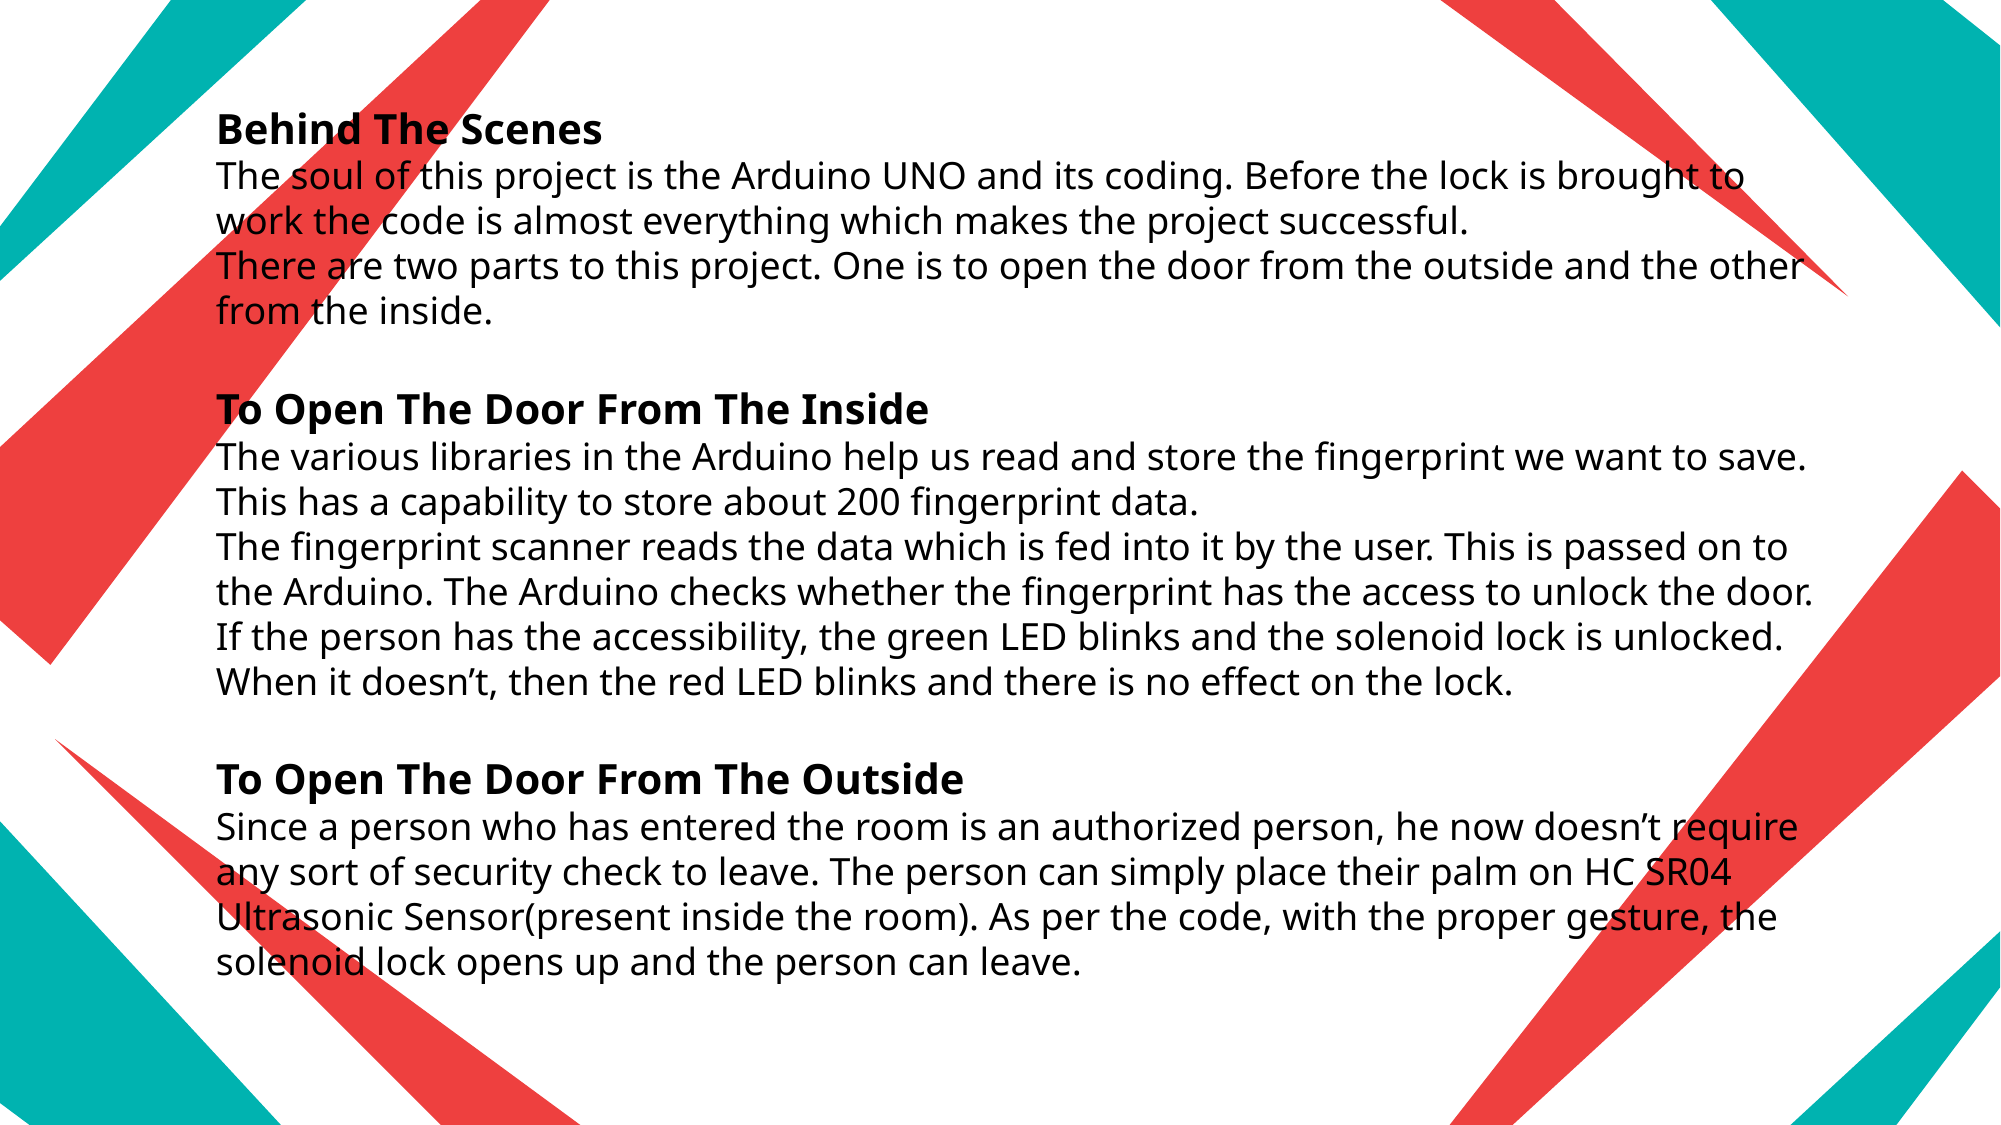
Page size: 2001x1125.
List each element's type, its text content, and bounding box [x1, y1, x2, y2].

text_box Behind The Scenes The soul of this project is the Arduino UNO and its coding. Before the lock is brought to work the code is almost everything which makes the project successful. There are two parts to this project. One is to open the door from the outside and the other from the inside. To Open The Door From The Inside The various libraries in the Arduino help us read and store the fingerprint we want to save. This has a capability to store about 200 fingerprint data. The fingerprint scanner reads the data which is fed into it by the user. This is passed on to the Arduino. The Arduino checks whether the fingerprint has the access to unlock the door. If the person has the accessibility, the green LED blinks and the solenoid lock is unlocked. When it doesn’t, then the red LED blinks and there is no effect on the lock. To Open The Door From The Outside Since a person who has entered the room is an authorized person, he now doesn’t require any sort of security check to leave. The person can simply place their palm on HC SR04 Ultrasonic Sensor(present inside the room). As per the code, with the proper gesture, the solenoid lock opens up and the person can leave. [201, 95, 1848, 990]
